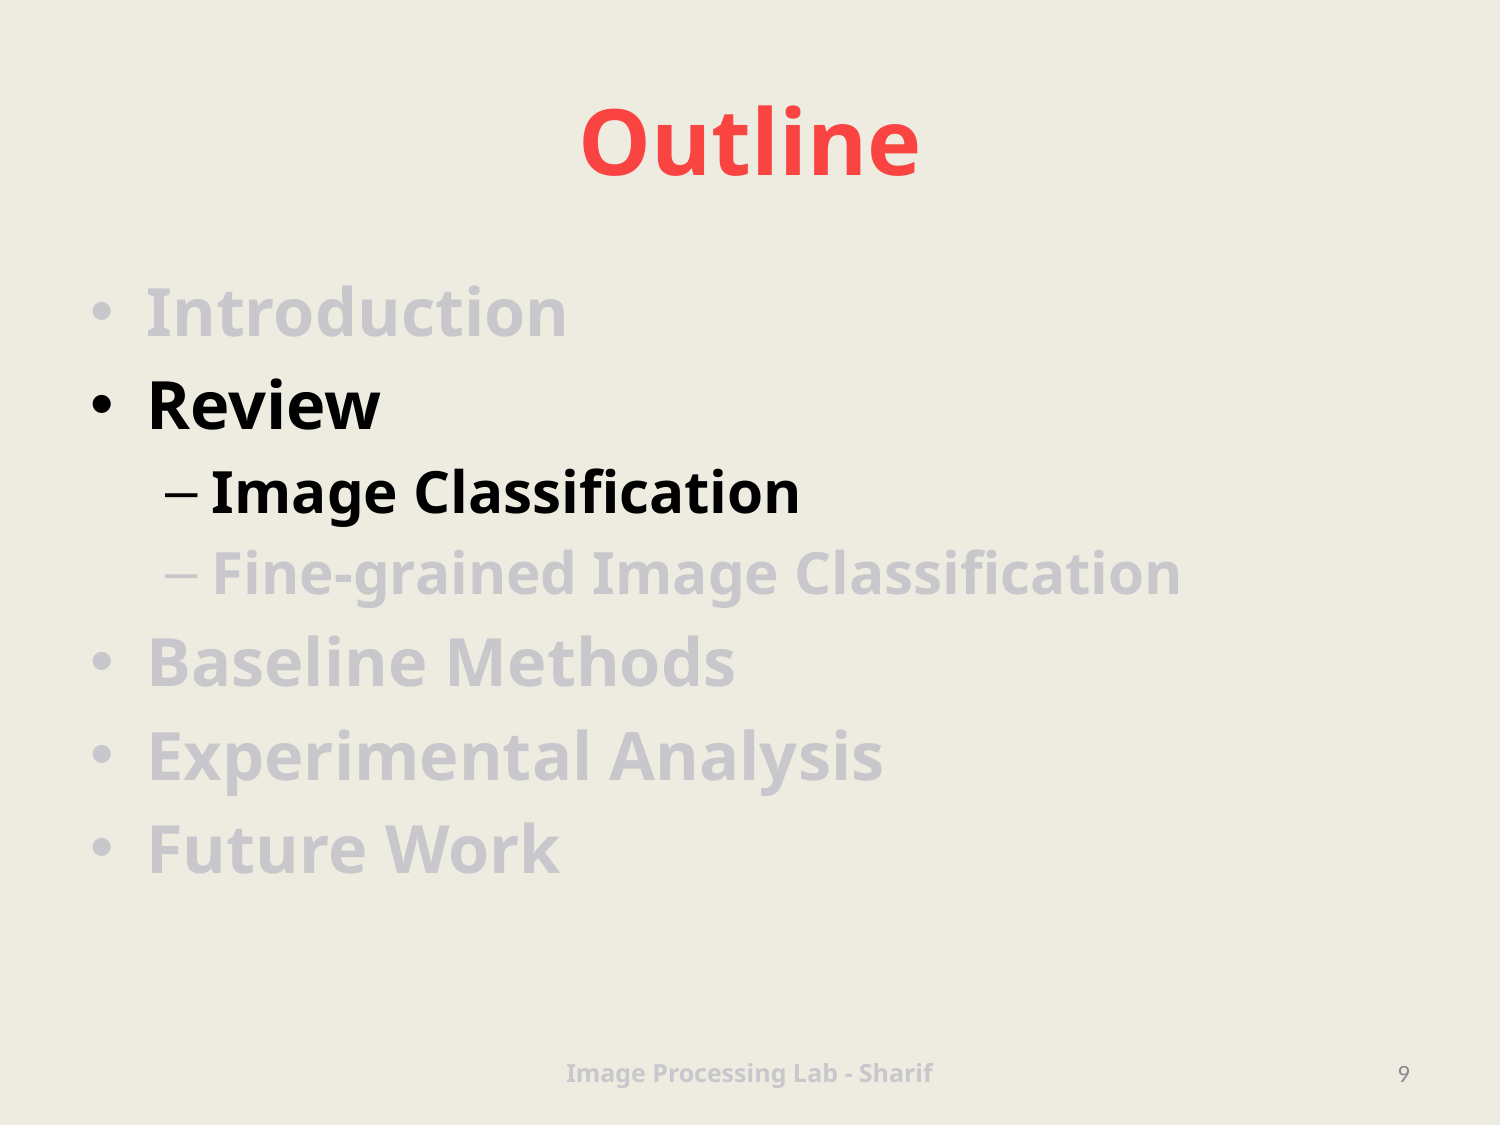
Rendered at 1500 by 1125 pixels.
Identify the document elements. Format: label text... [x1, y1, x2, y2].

footer Image Processing Lab - Sharif [512, 1042, 988, 1103]
slide_number 9 [1074, 1042, 1425, 1103]
list Introduction Review Image Classification Fine-grained Image Classification Baseline Methods Experimental Analysis Future Work [75, 262, 1425, 1005]
title Outline [75, 45, 1425, 233]
